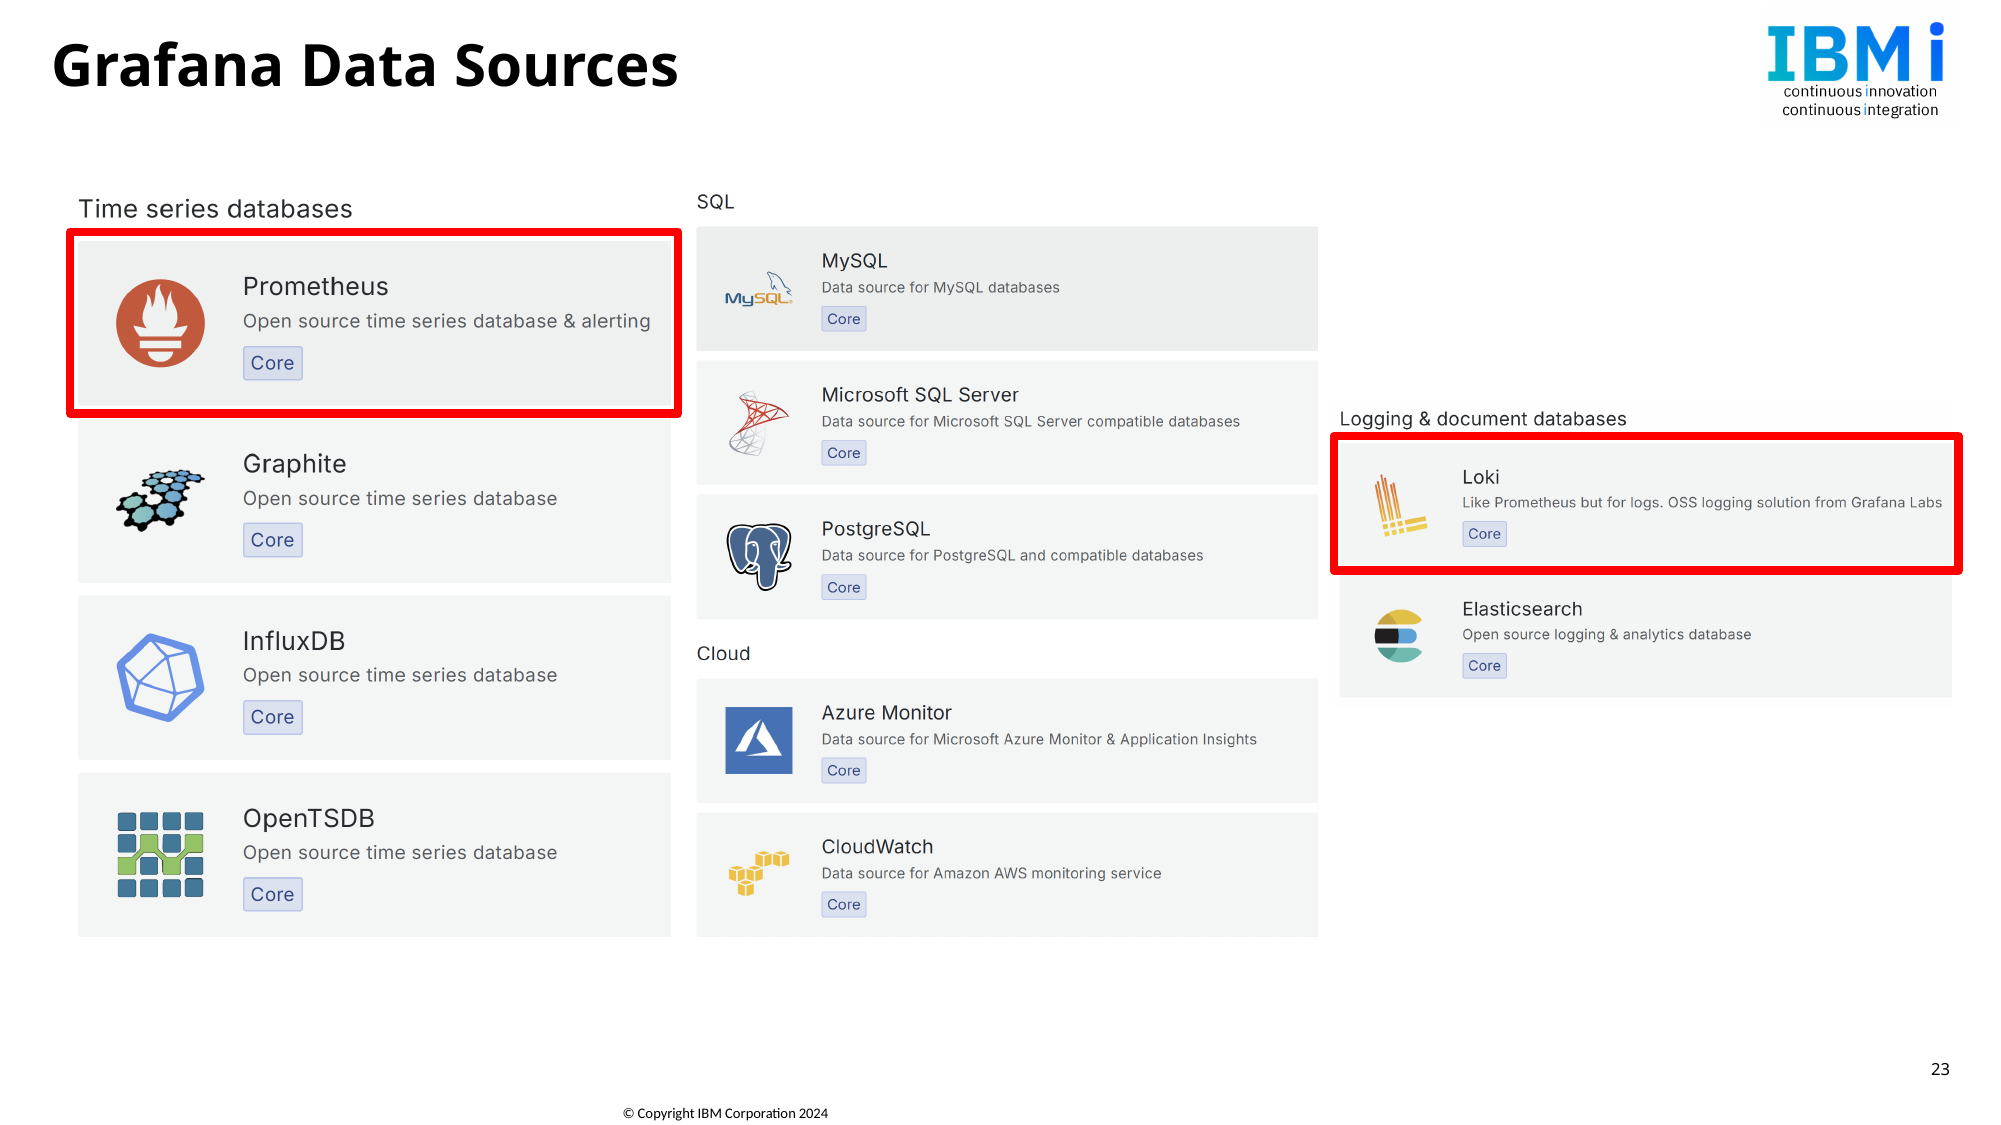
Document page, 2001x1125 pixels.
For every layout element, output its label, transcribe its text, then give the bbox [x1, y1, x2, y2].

picture [1761, 5, 1961, 124]
picture [681, 184, 1319, 939]
picture [61, 184, 671, 955]
picture [1329, 400, 1952, 709]
slide_number 23 [1500, 1055, 1950, 1086]
text_box Grafana Data Sources [50, 36, 1721, 101]
